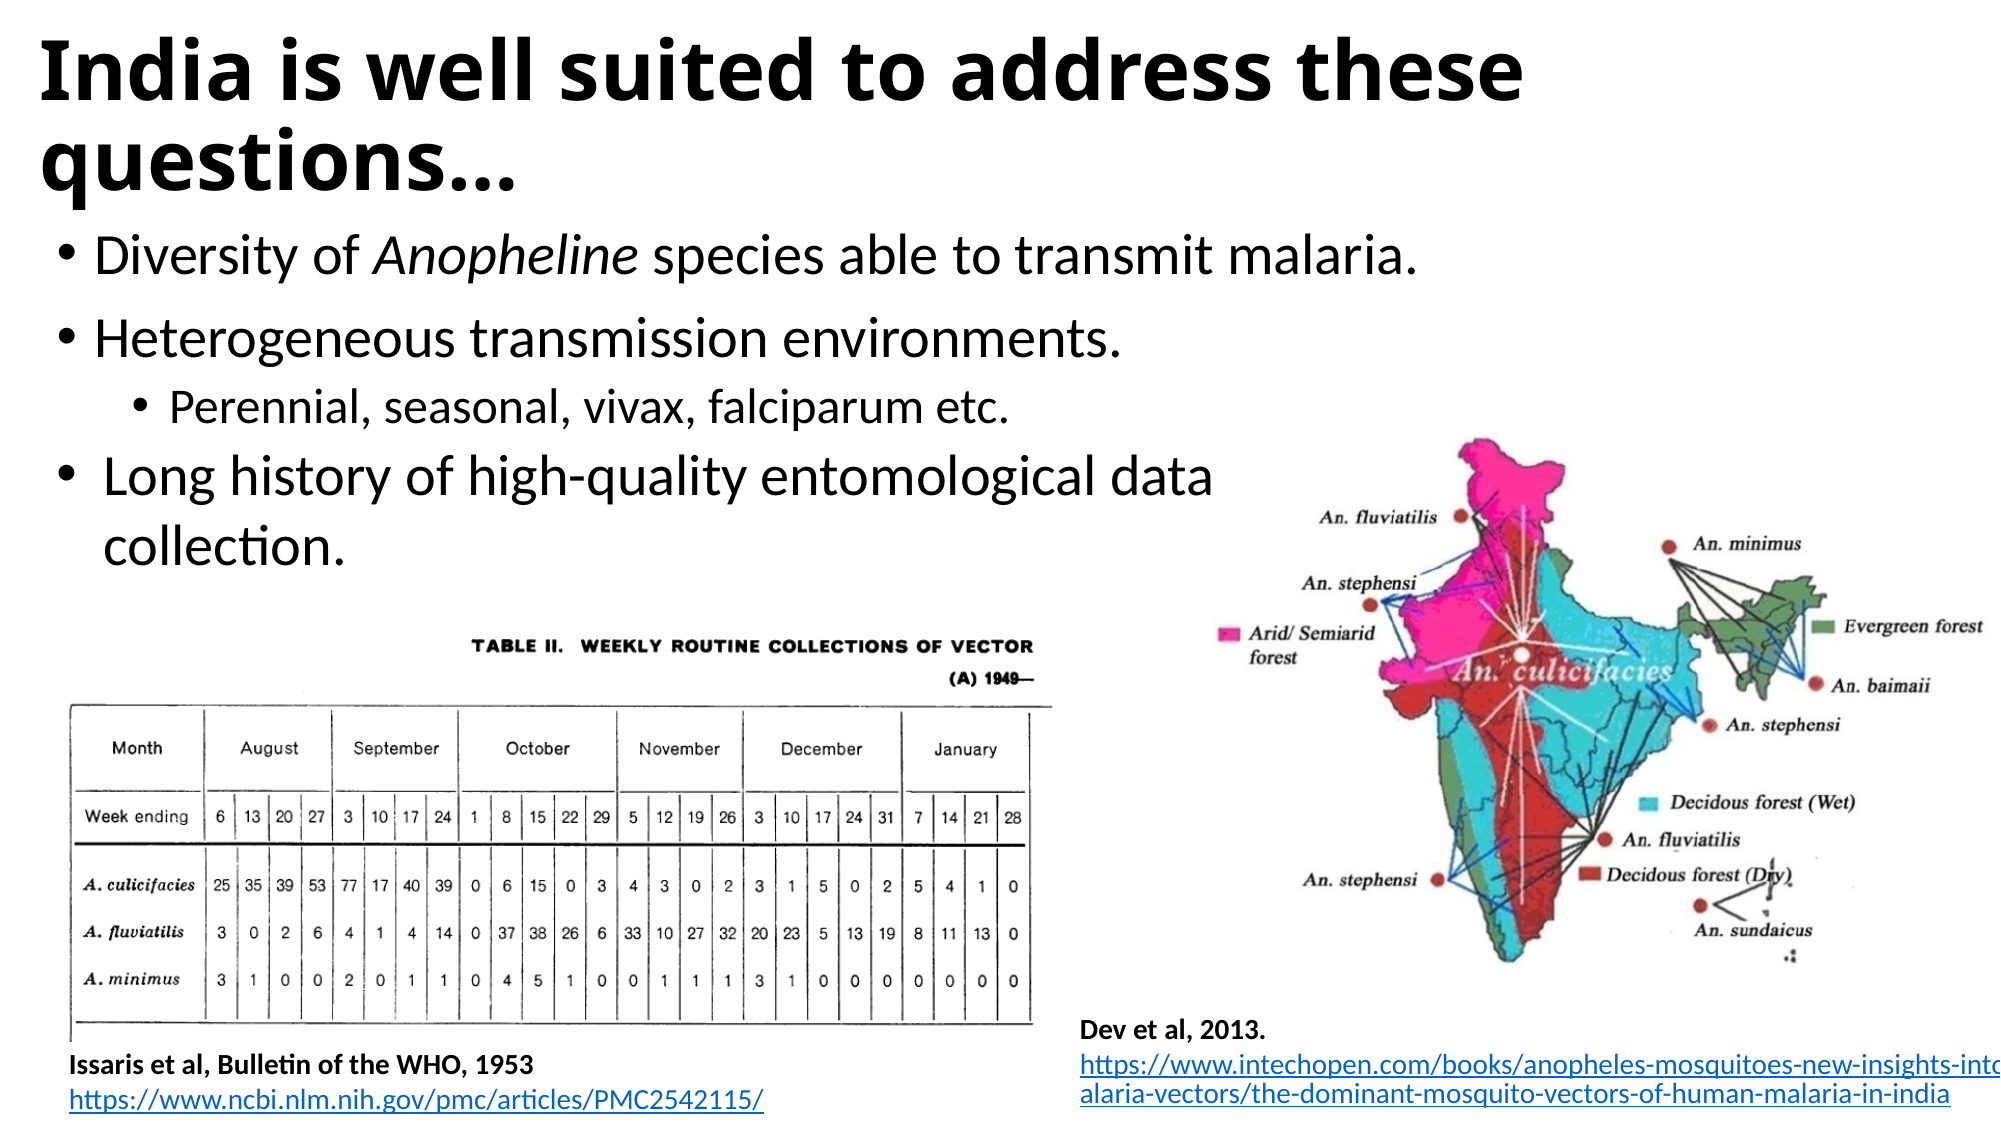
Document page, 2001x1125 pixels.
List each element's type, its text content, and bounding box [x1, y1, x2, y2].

text_box Issaris et al, Bulletin of the WHO, 1953 https://www.ncbi.nlm.nih.gov/pmc/articles/PMC2542115/ [54, 1042, 914, 1123]
text_box Long history of high-quality entomological data collection. [41, 430, 1190, 585]
title India is well suited to address these questions… [24, 10, 1944, 228]
picture [1190, 414, 2000, 986]
list Diversity of Anopheline species able to transmit malaria. Heterogeneous transmission environments. Perennial, seasonal, vivax, falciparum etc. [41, 216, 1755, 430]
picture [54, 633, 1052, 1042]
text_box Dev et al, 2013. https://www.intechopen.com/books/anopheles-mosquitoes-new-insights-into-malaria-vectors/the-dominant-mosquito-vectors-of-human-malaria-in-india [1065, 1002, 2000, 1088]
